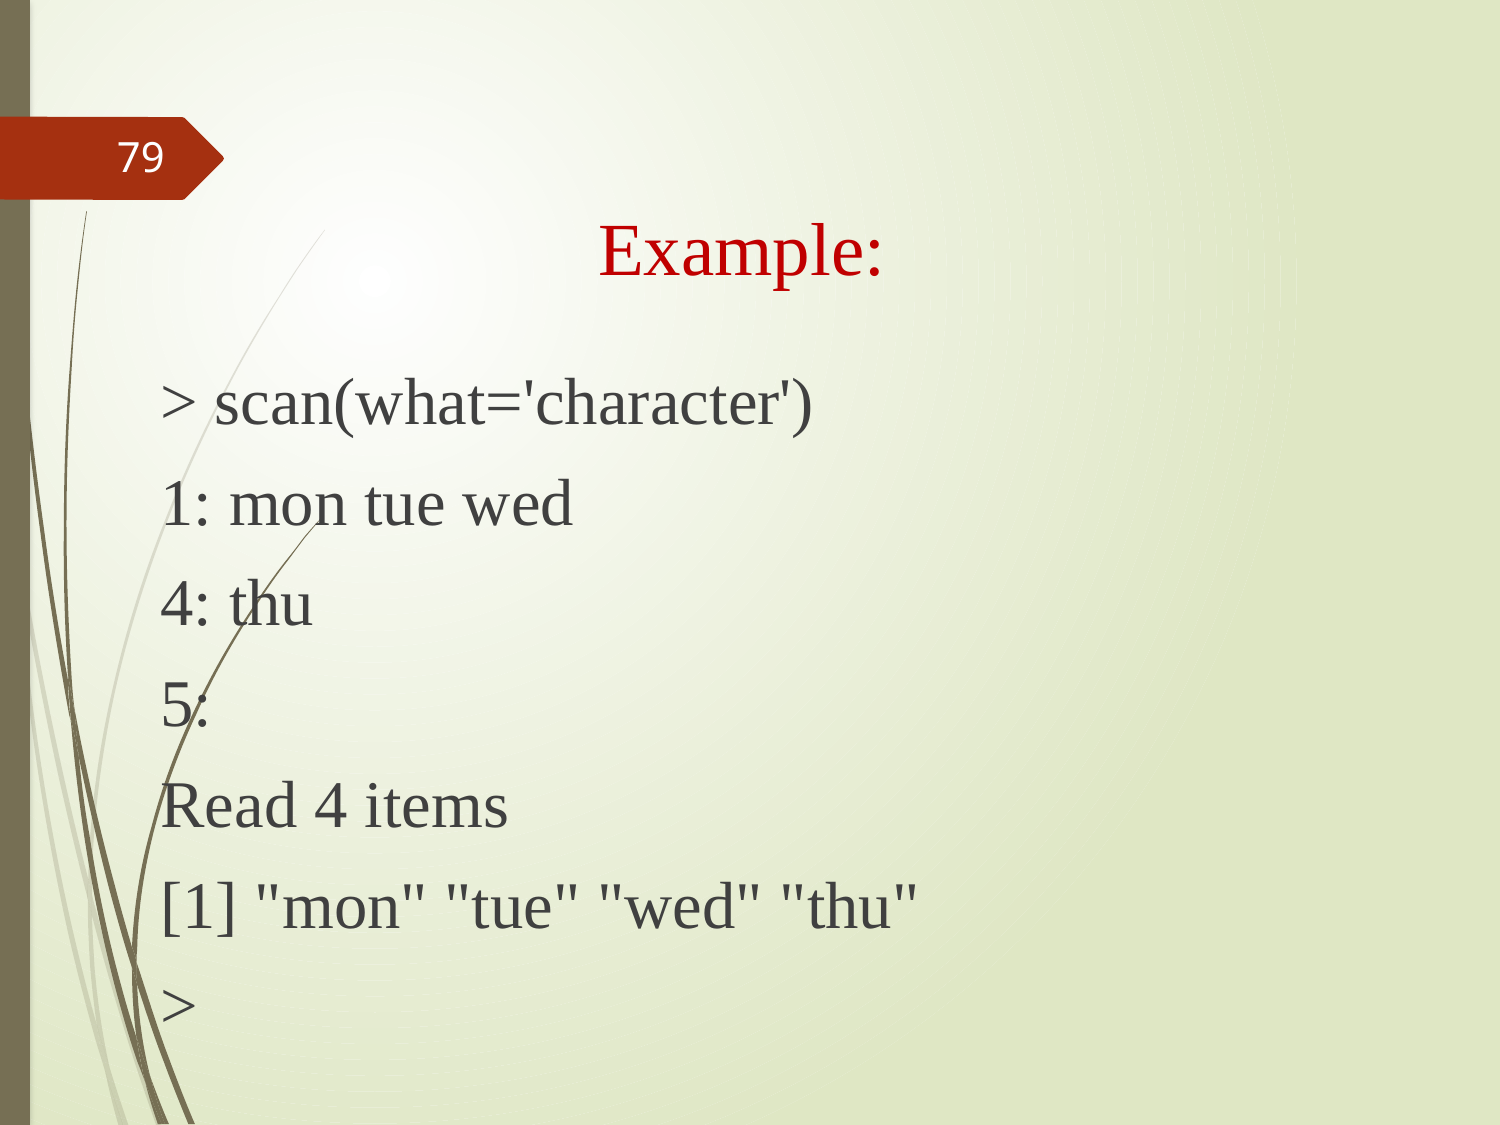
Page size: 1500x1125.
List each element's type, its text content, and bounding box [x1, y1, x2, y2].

title Example: [83, 102, 1400, 313]
slide_number 79 [83, 129, 180, 190]
list > scan(what='character') 1: mon tue wed 4: thu 5: Read 4 items [1] "mon" "tue" "wed" "thu" > [145, 350, 1400, 970]
